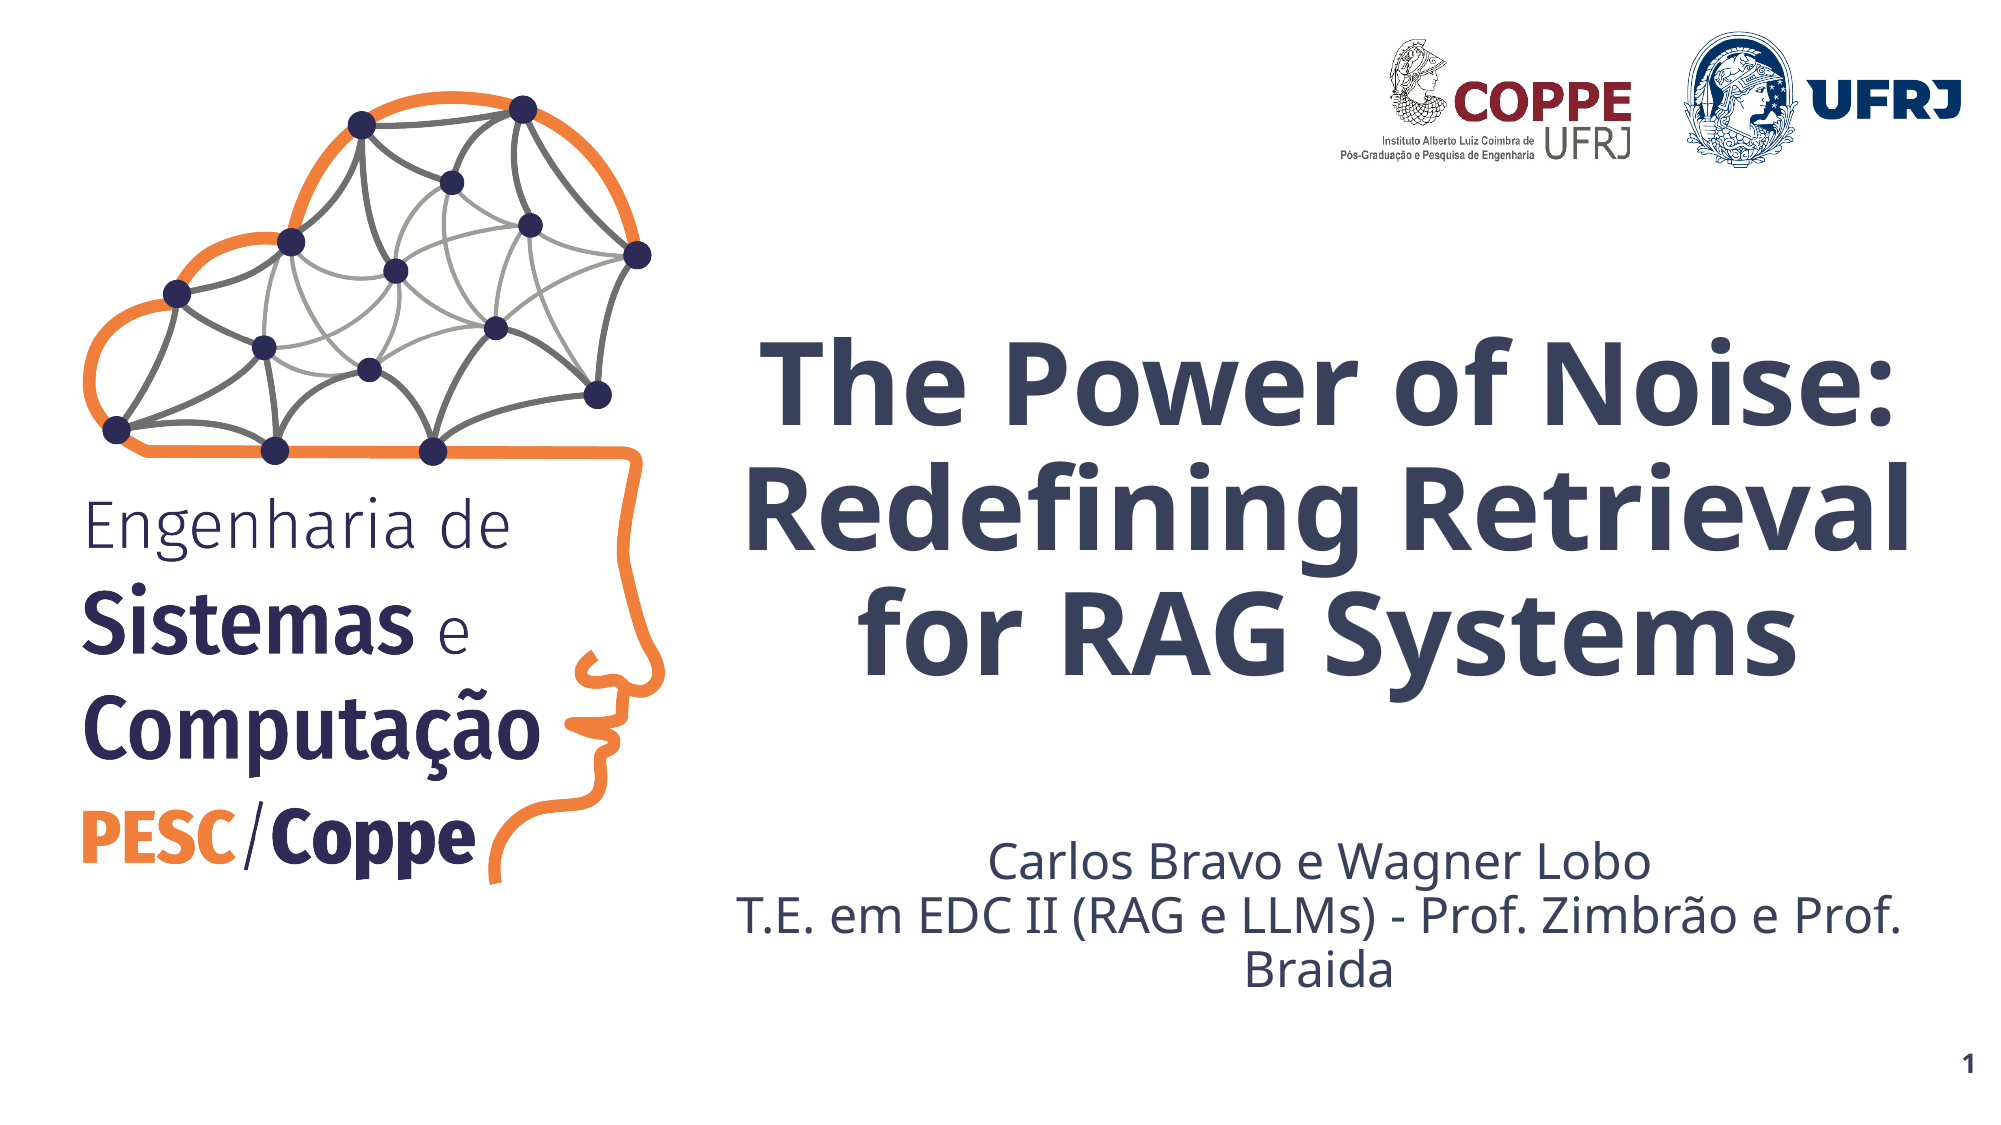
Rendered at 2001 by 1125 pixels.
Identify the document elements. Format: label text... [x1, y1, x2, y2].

subtitle Carlos Bravo e Wagner Lobo T.E. em EDC II (RAG e LLMs) - Prof. Zimbrão e Prof. Braida [640, 828, 2000, 977]
picture [20, 35, 727, 941]
picture [1644, 0, 2000, 207]
picture [1338, 35, 1634, 164]
slide_number ‹#› [1871, 1038, 1992, 1125]
title The Power of Noise: Redefining Retrieval for RAG Systems [681, 278, 1975, 748]
